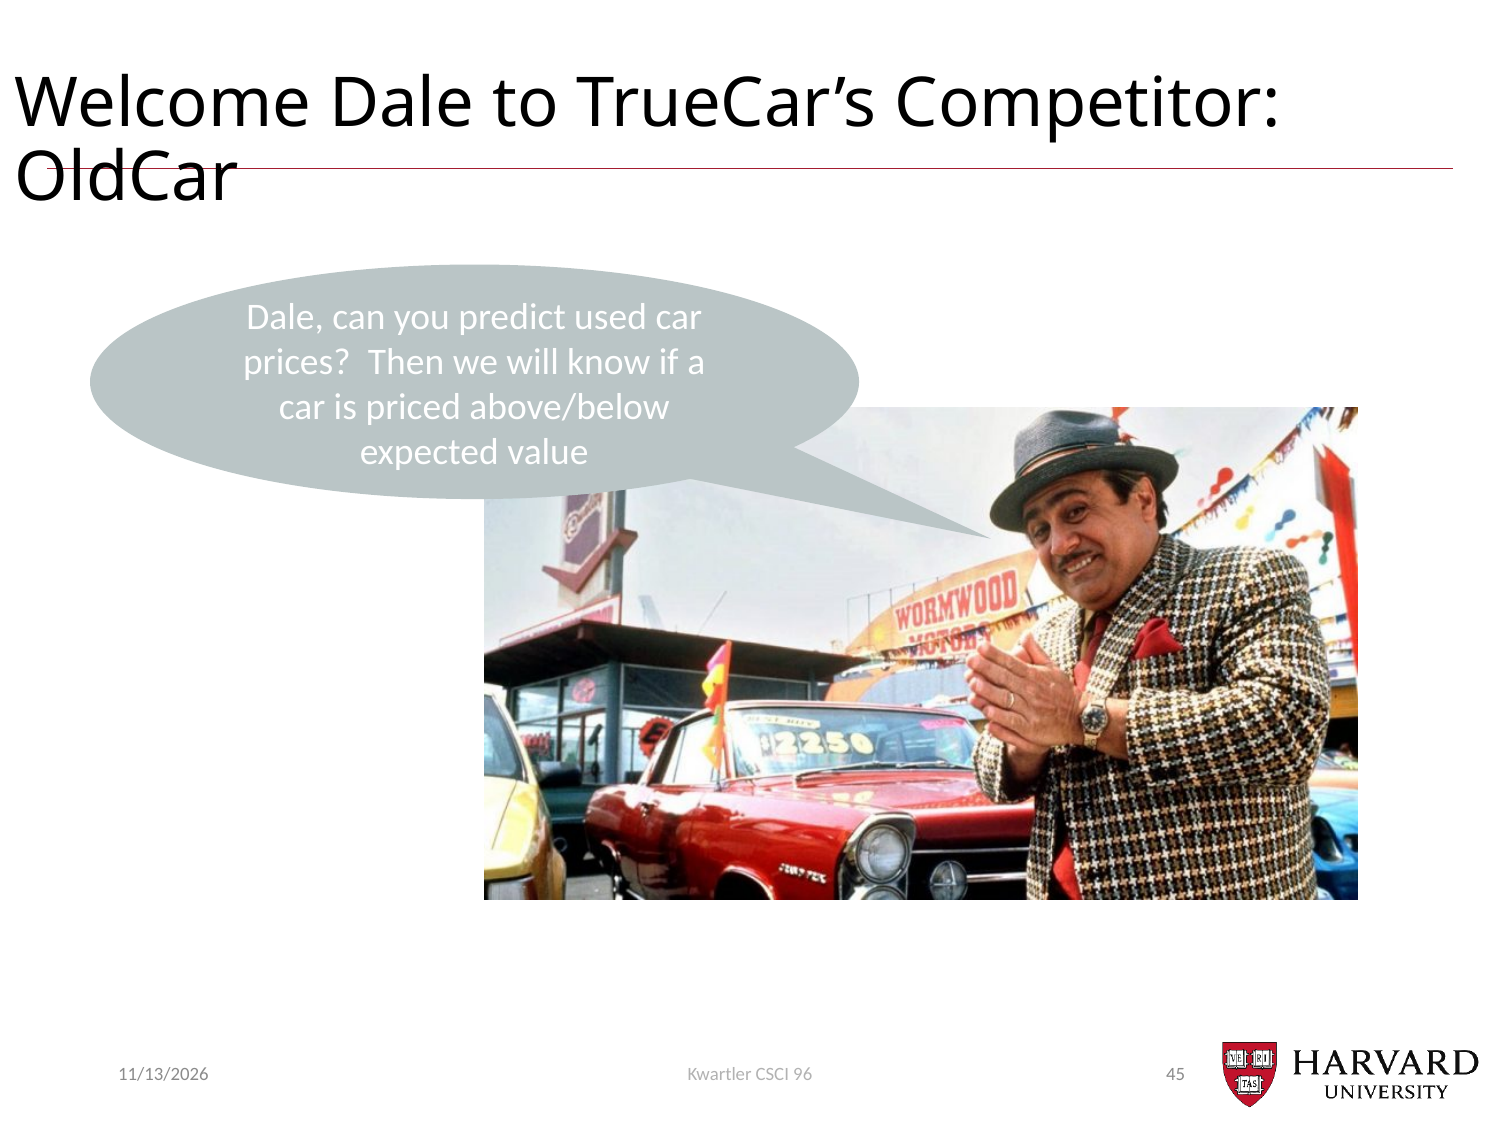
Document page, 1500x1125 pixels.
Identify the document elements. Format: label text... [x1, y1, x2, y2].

picture [1200, 1024, 1500, 1125]
picture [484, 407, 1358, 900]
slide_number 45 [1059, 1042, 1200, 1103]
title Welcome Dale to TrueCar’s Competitor: OldCar [0, 59, 1500, 157]
text_box Dale, can you predict used car prices? Then we will know if a car is priced above/below expected value [88, 263, 861, 501]
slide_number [103, 1042, 441, 1103]
footer Kwartler CSCI 96 [496, 1042, 1004, 1103]
